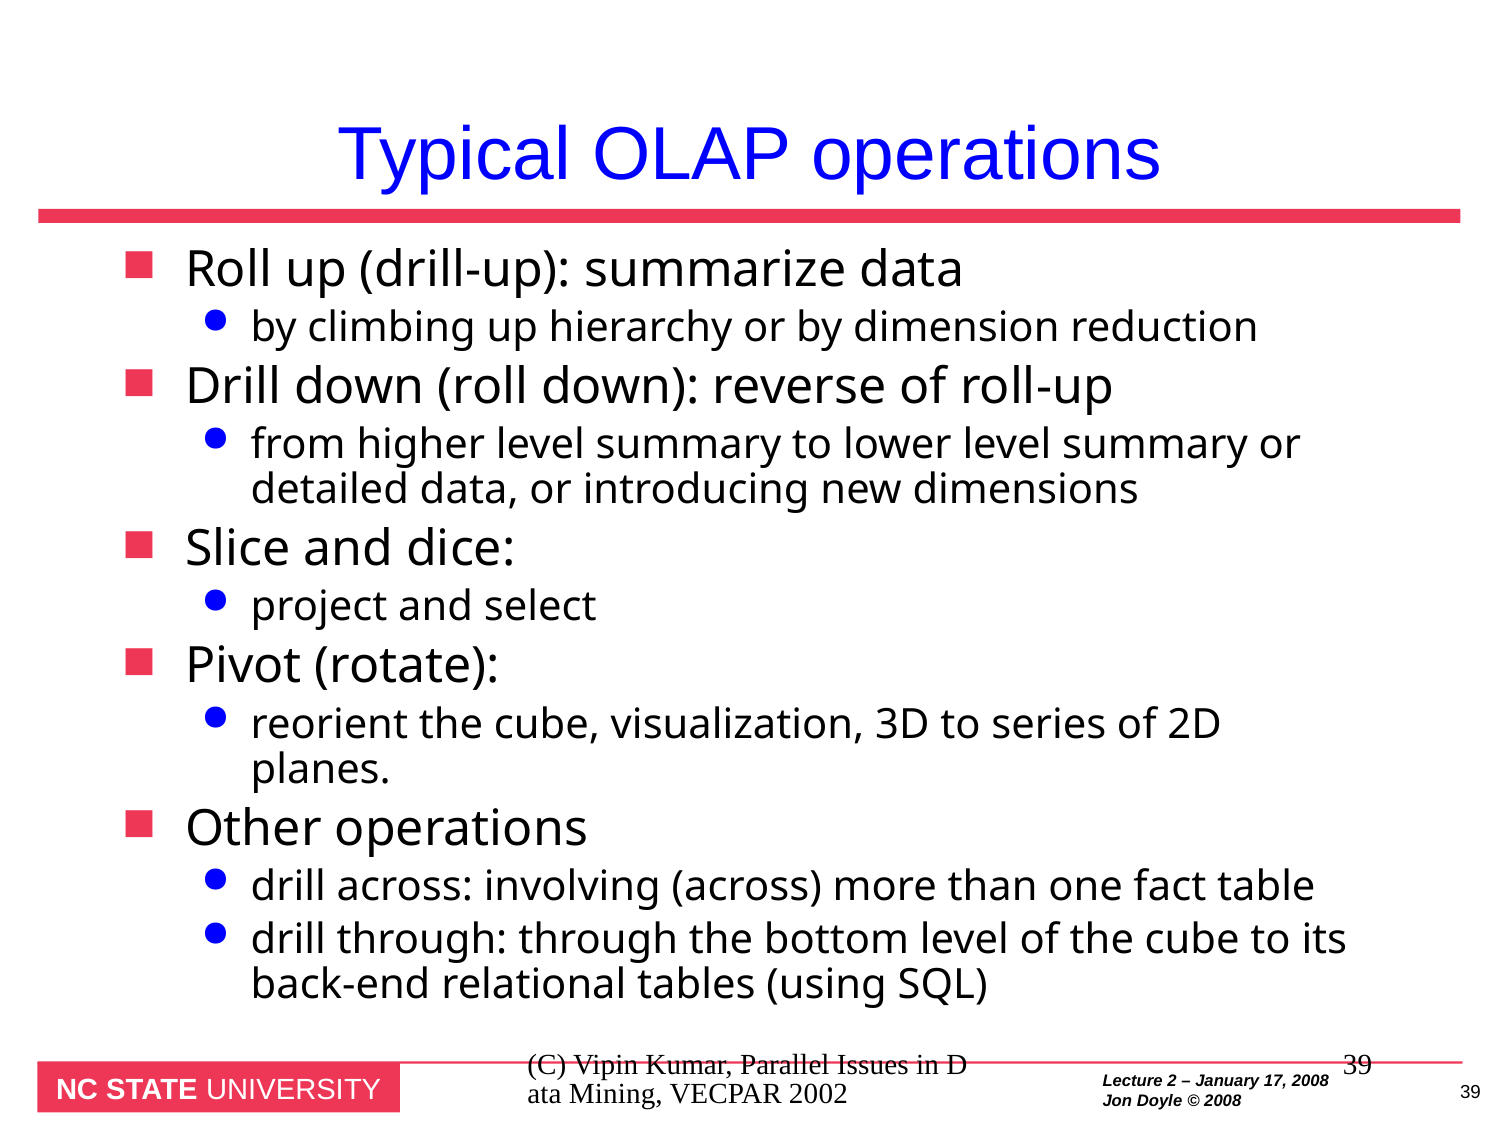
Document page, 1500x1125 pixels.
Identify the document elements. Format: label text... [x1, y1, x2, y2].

title Typical OLAP operations [49, 12, 1451, 203]
footer (C) Vipin Kumar, Parallel Issues in Data Mining, VECPAR 2002 [512, 1051, 988, 1101]
slide_number 39 [1074, 1024, 1388, 1101]
list Roll up (drill-up): summarize data by climbing up hierarchy or by dimension reduction Drill down (roll down): reverse of roll-up from higher level summary to lower level summary or detailed data, or introducing new dimensions Slice and dice: project and select Pivot (rotate): reorient the cube, visualization, 3D to series of 2D planes. Other operations drill across: involving (across) more than one fact table drill through: through the bottom level of the cube to its back-end relational tables (using SQL) [113, 235, 1387, 1051]
